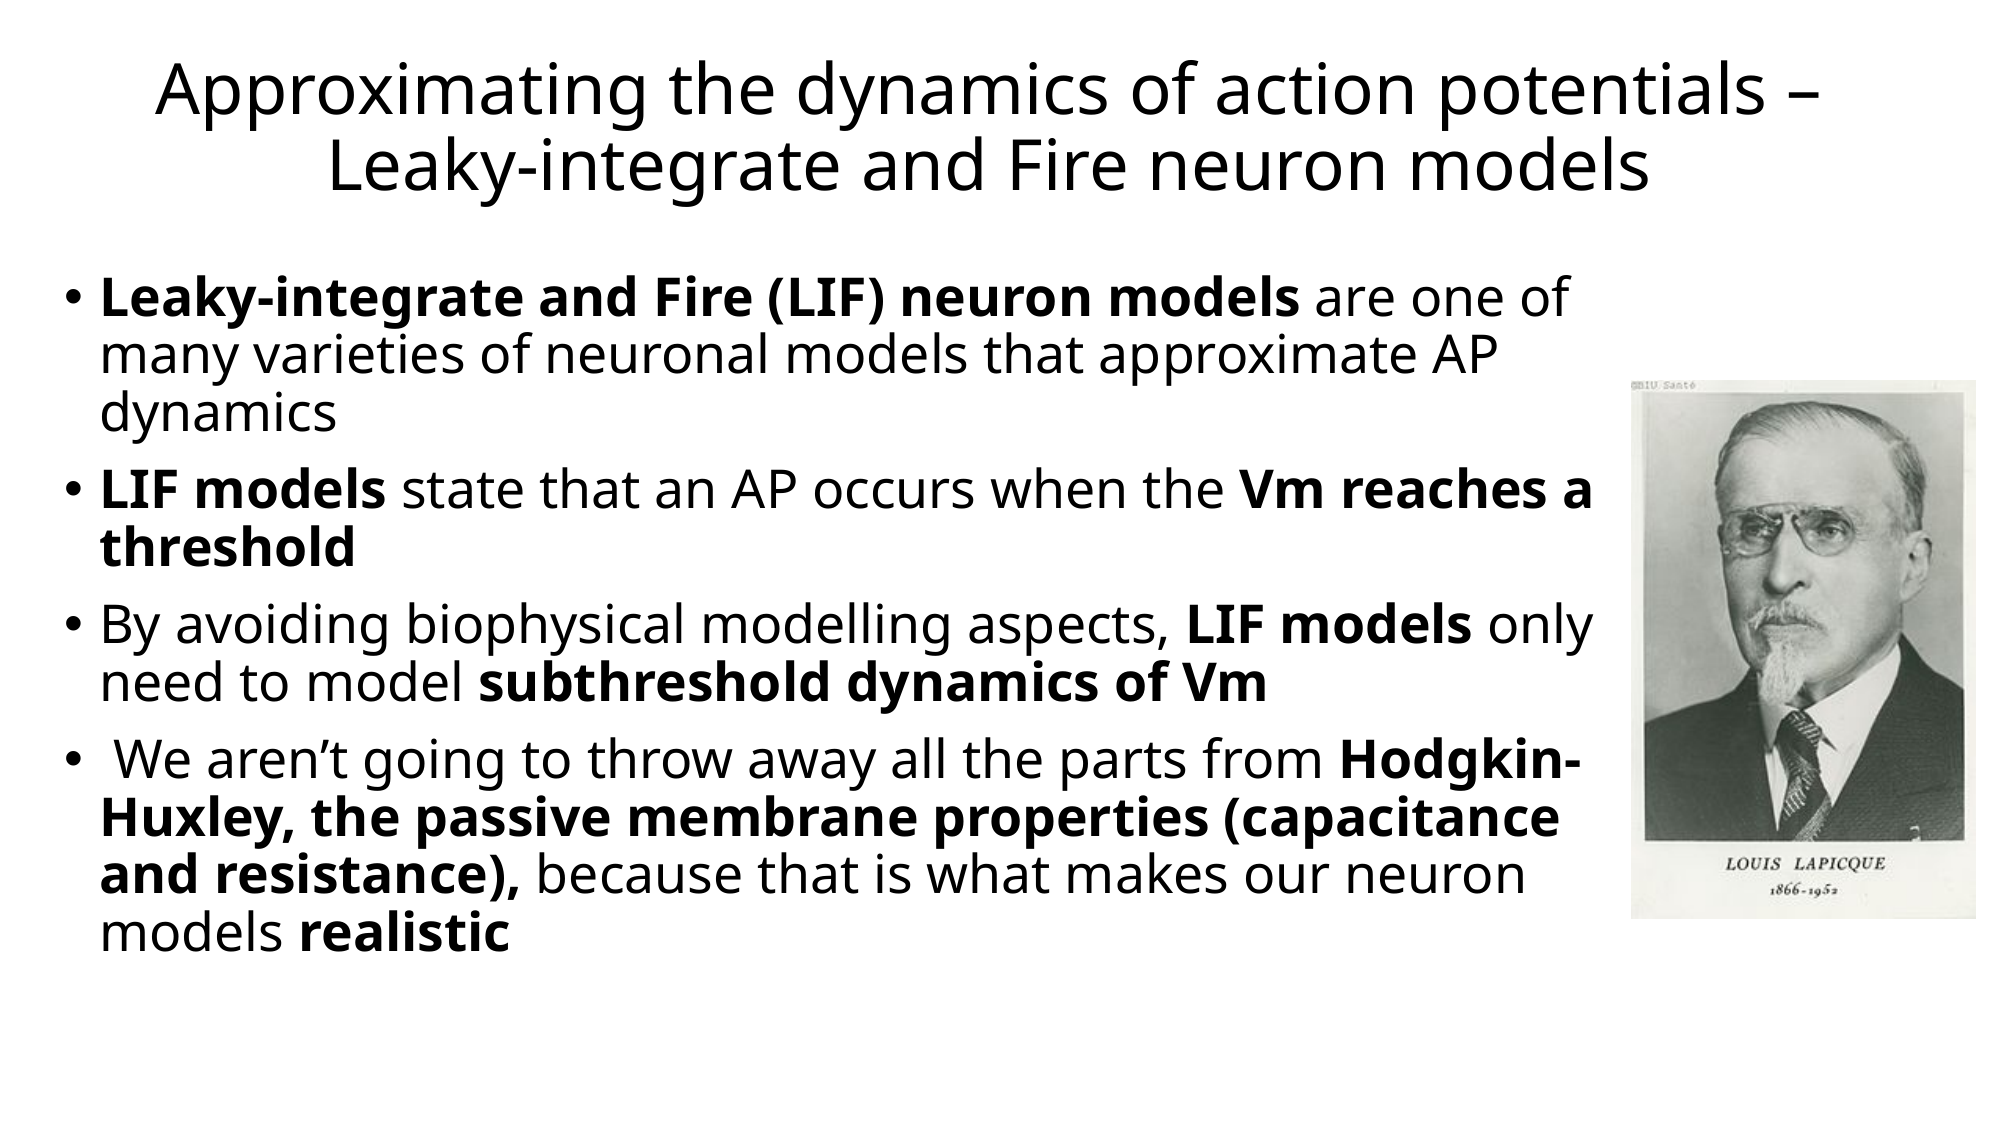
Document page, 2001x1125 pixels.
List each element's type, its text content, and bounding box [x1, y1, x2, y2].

list Leaky-integrate and Fire (LIF) neuron models are one of many varieties of neuronal models that approximate AP dynamics LIF models state that an AP occurs when the Vm reaches a threshold By avoiding biophysical modelling aspects, LIF models only need to model subthreshold dynamics of Vm We aren’t going to throw away all the parts from Hodgkin-Huxley, the passive membrane properties (capacitance and resistance), because that is what makes our neuron models realistic [49, 262, 1620, 977]
title Approximating the dynamics of action potentials – Leaky-integrate and Fire neuron models [127, 21, 1853, 239]
picture [1631, 380, 1977, 919]
